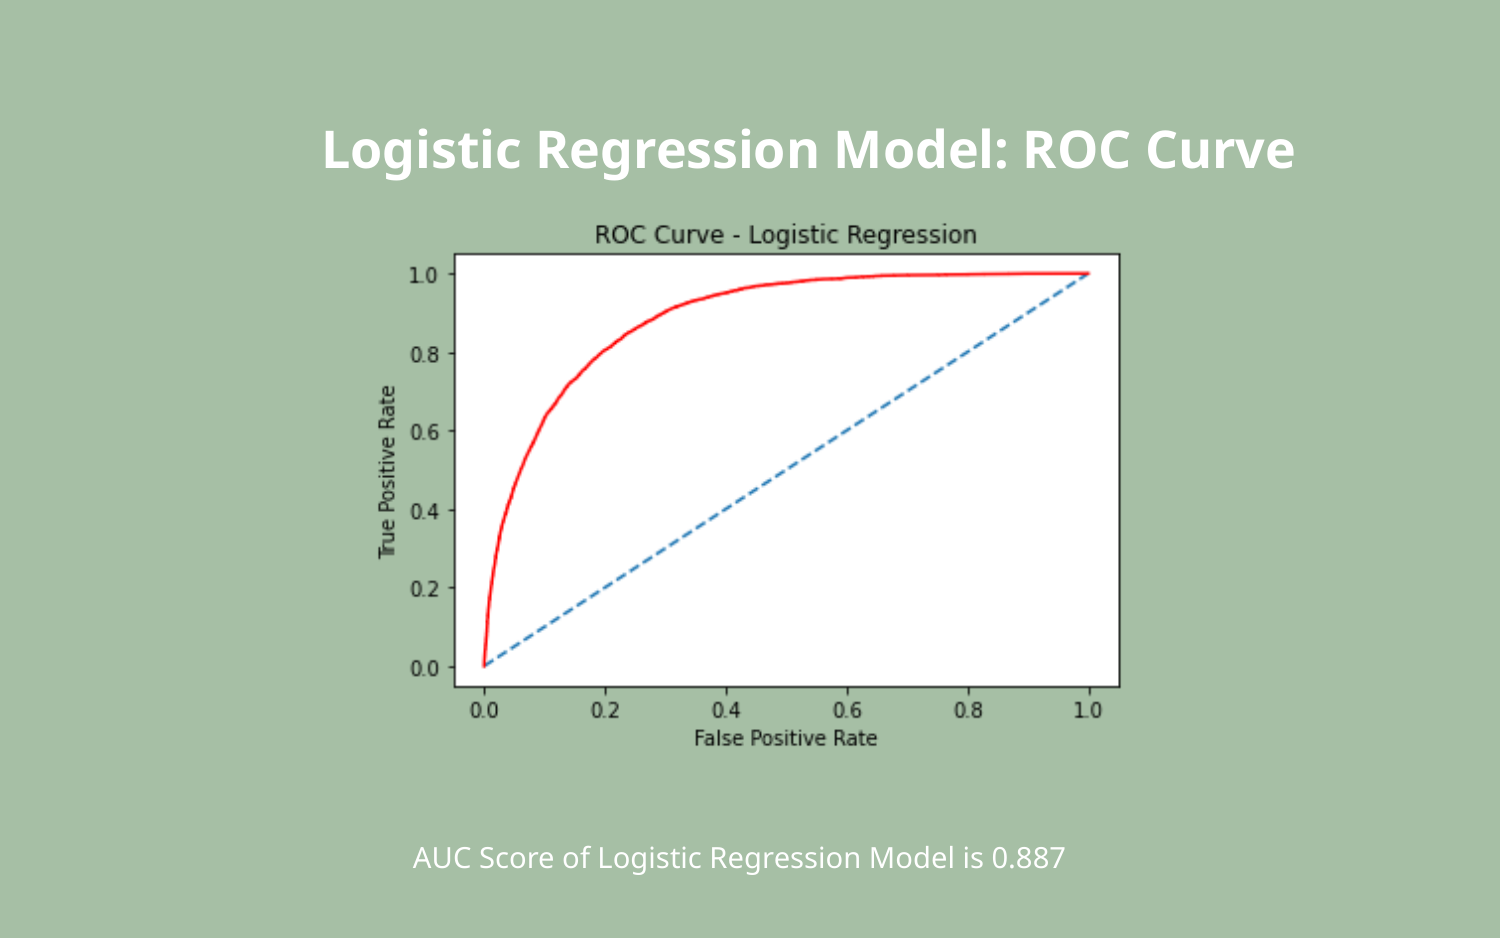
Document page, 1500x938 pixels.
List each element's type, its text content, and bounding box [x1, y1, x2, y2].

title Logistic Regression Model: ROC Curve [168, 101, 1450, 183]
text_box AUC Score of Logistic Regression Model is 0.887 [397, 788, 1292, 924]
picture [367, 210, 1133, 762]
